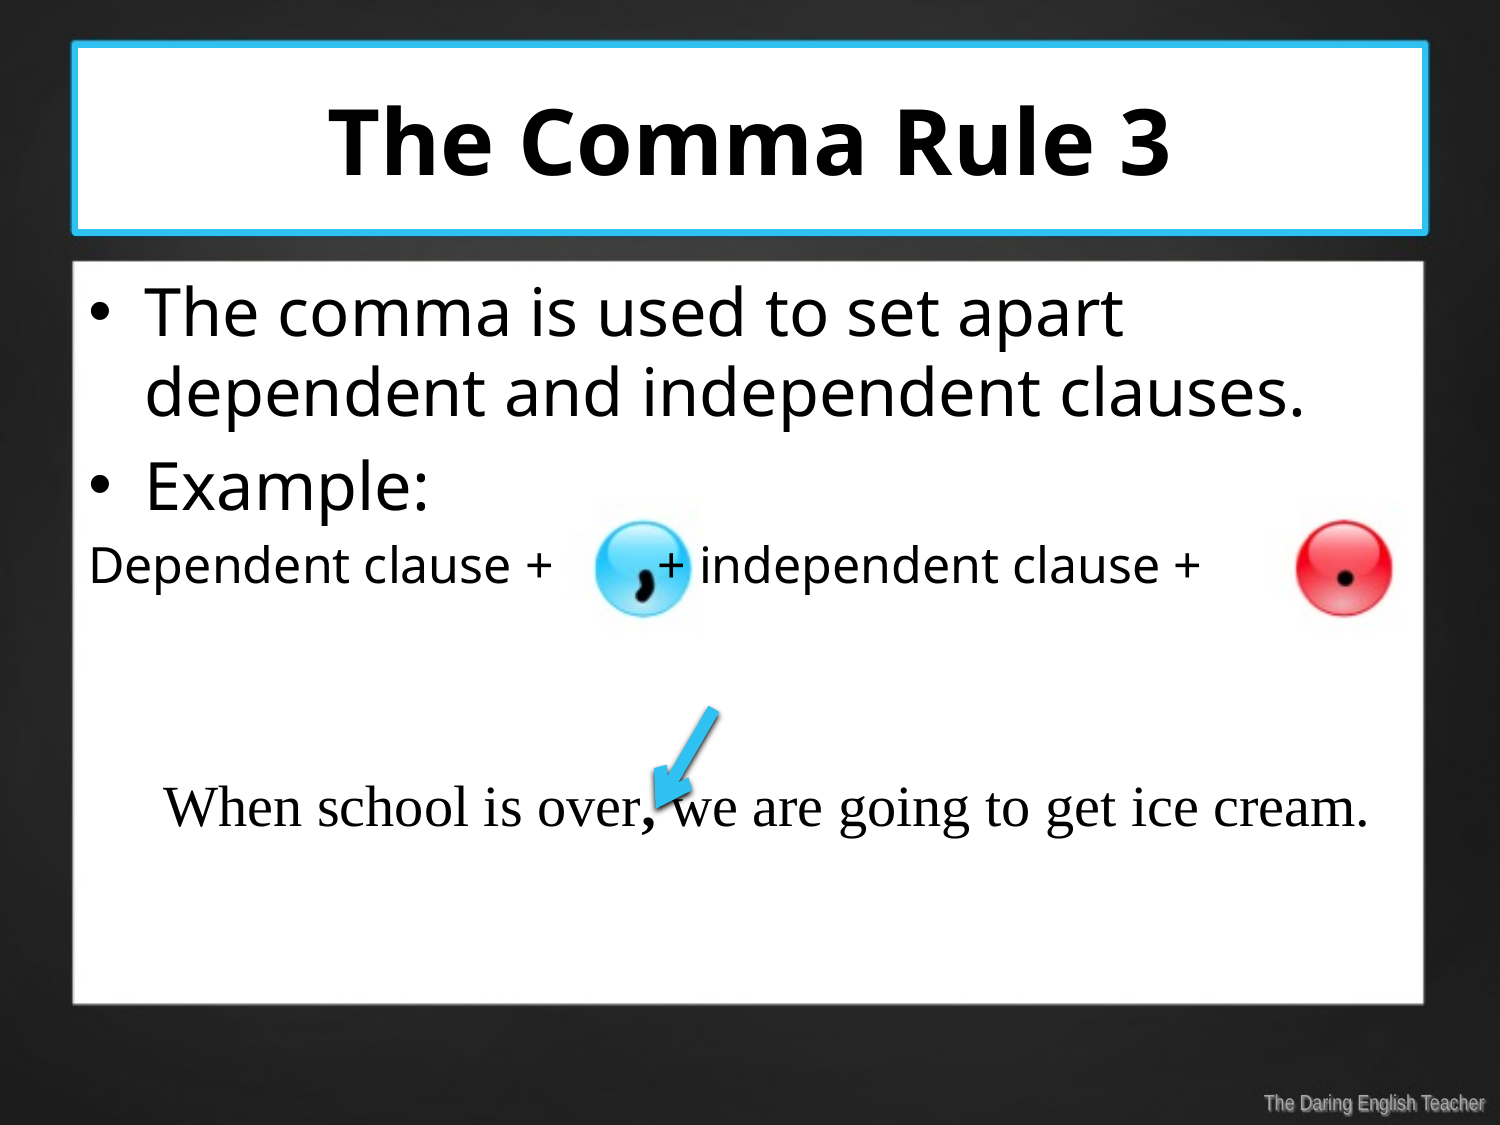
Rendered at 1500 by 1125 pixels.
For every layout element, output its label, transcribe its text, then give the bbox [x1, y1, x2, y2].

picture [0, 0, 1500, 1125]
title The Comma Rule 3 [75, 45, 1425, 233]
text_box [655, 708, 715, 810]
list The comma is used to set apart dependent and independent clauses. Example: Dependent clause + + independent clause + When school is over, we are going to get ice cream. [73, 262, 1424, 1005]
